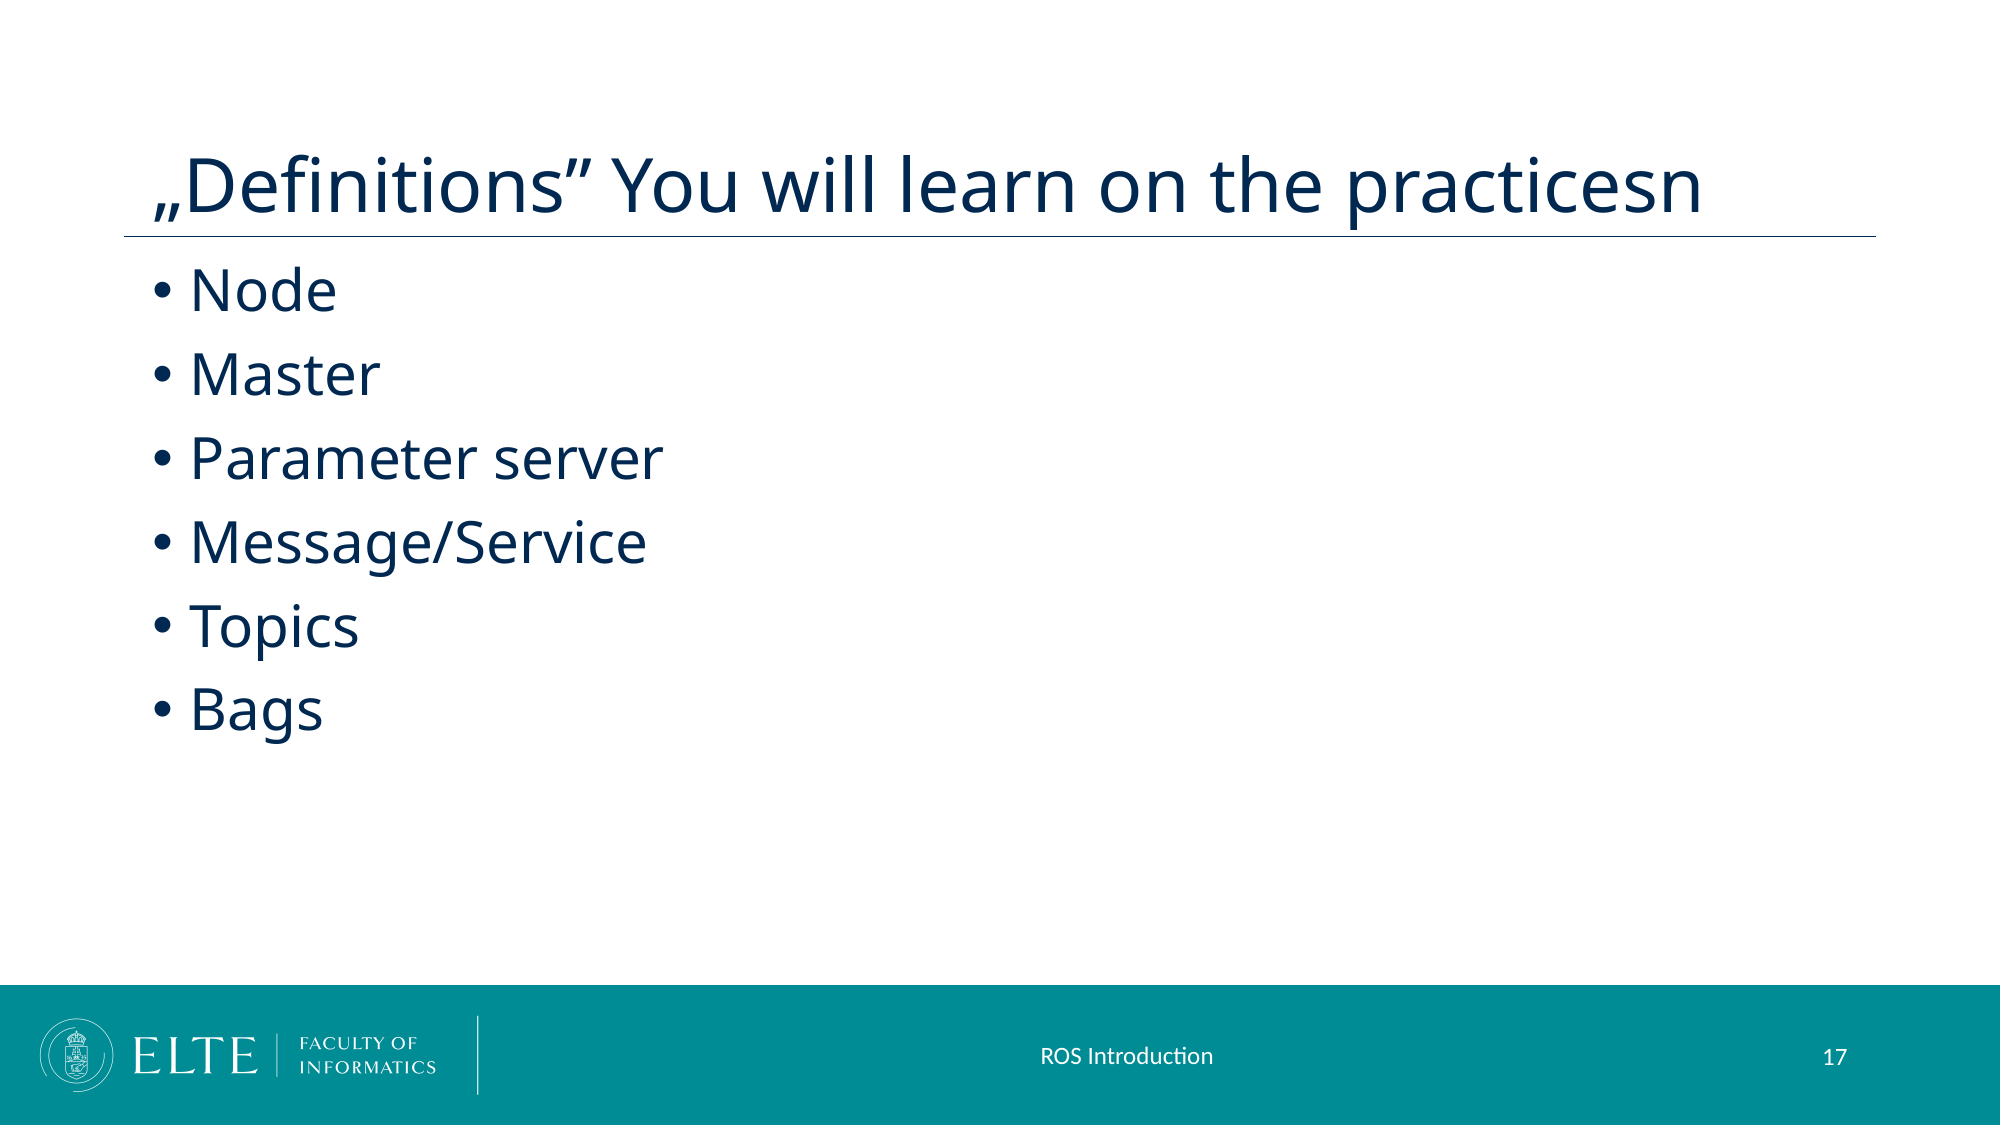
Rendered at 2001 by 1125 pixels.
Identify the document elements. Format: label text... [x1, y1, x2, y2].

footer ROS Introduction [789, 1024, 1465, 1085]
slide_number 17 [1563, 1026, 1863, 1085]
title „Definitions” You will learn on the practicesn [137, 59, 1863, 237]
picture [0, 985, 2000, 1125]
list Node Master Parameter server Message/Service Topics Bags [137, 254, 1863, 968]
